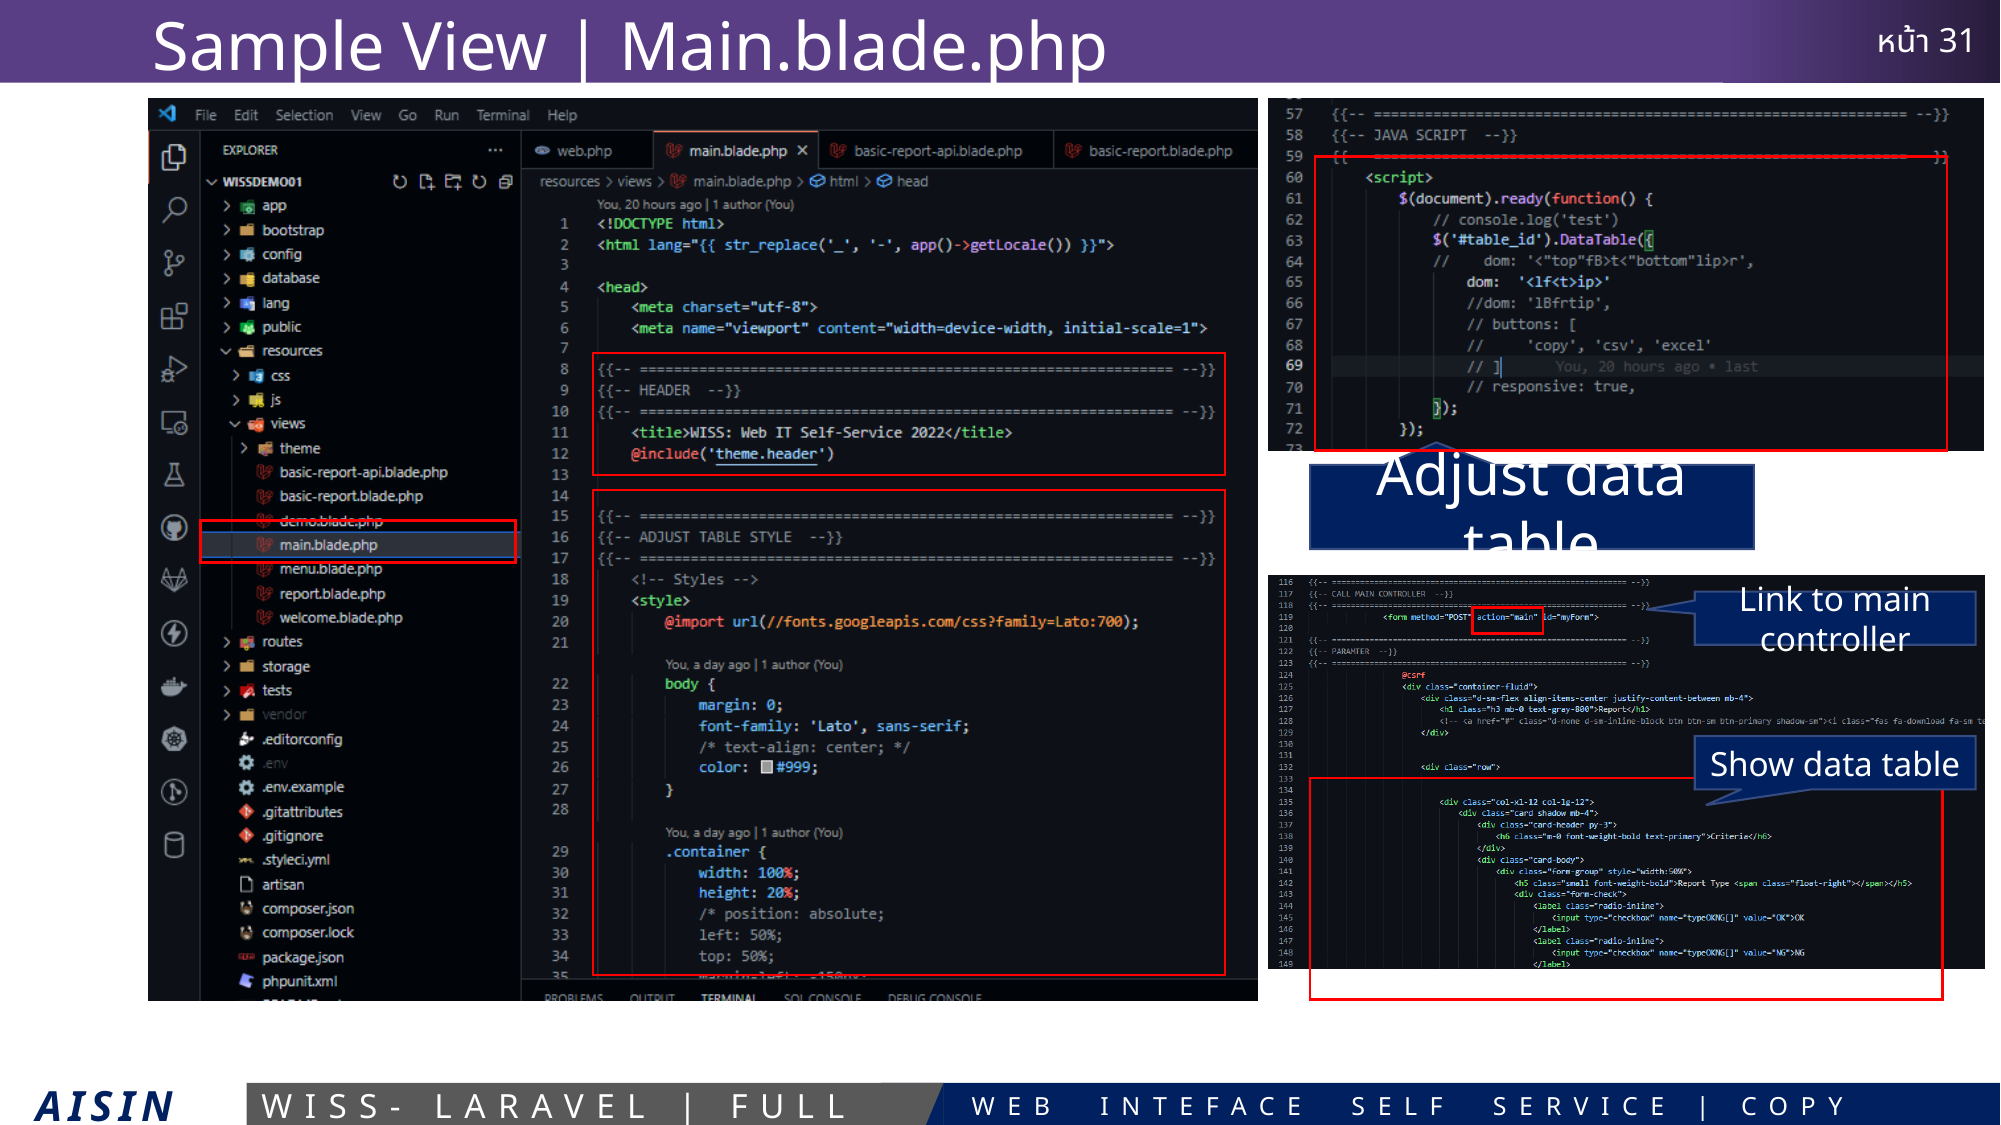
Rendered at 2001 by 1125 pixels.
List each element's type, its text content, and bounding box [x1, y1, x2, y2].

title Sample View | Main.blade.php [137, 0, 1863, 99]
picture [1268, 98, 1984, 451]
picture [148, 98, 1258, 1001]
text_box Adjust data table [1309, 452, 1755, 551]
picture [1268, 575, 1985, 969]
text_box [1309, 969, 1943, 1000]
